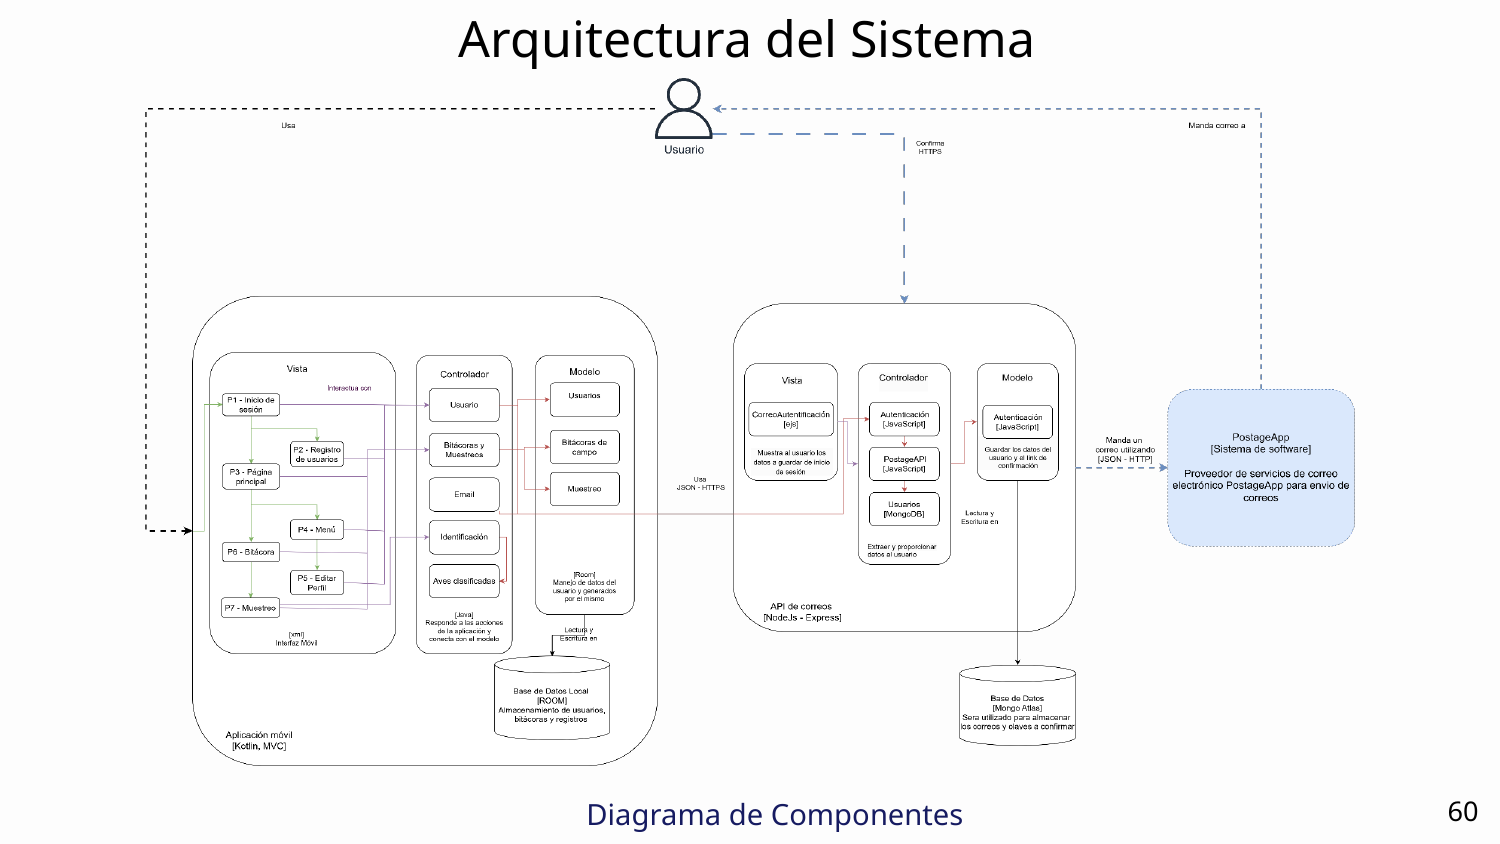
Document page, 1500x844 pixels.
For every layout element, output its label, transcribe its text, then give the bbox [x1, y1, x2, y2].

slide_number 60 [1403, 779, 1494, 844]
picture [135, 72, 1360, 772]
text_box Diagrama de Componentes [528, 781, 1022, 844]
title Arquitectura del Sistema [71, 17, 1424, 58]
